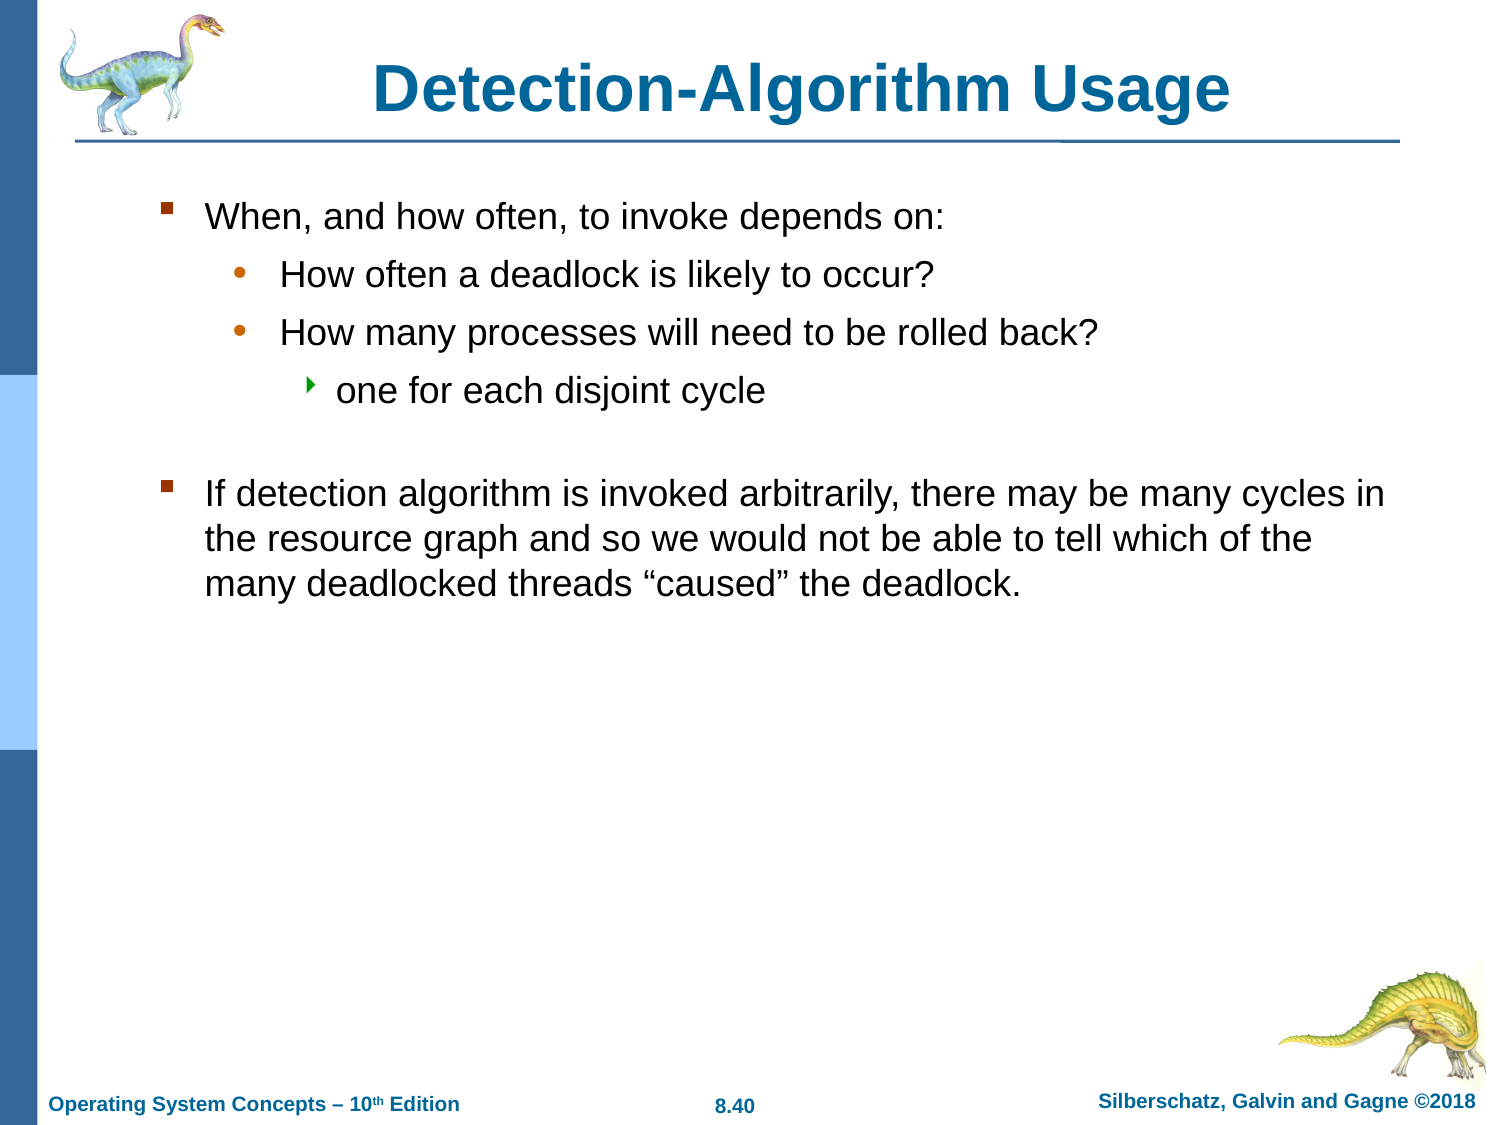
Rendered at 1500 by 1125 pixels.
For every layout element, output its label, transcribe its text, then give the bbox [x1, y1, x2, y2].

picture [1275, 959, 1486, 1090]
list When, and how often, to invoke depends on: How often a deadlock is likely to occur? How many processes will need to be rolled back? one for each disjoint cycle If detection algorithm is invoked arbitrarily, there may be many cycles in the resource graph and so we would not be able to tell which of the many deadlocked threads “caused” the deadlock. [142, 184, 1413, 928]
picture [46, 0, 243, 149]
title Detection-Algorithm Usage [180, 37, 1425, 133]
